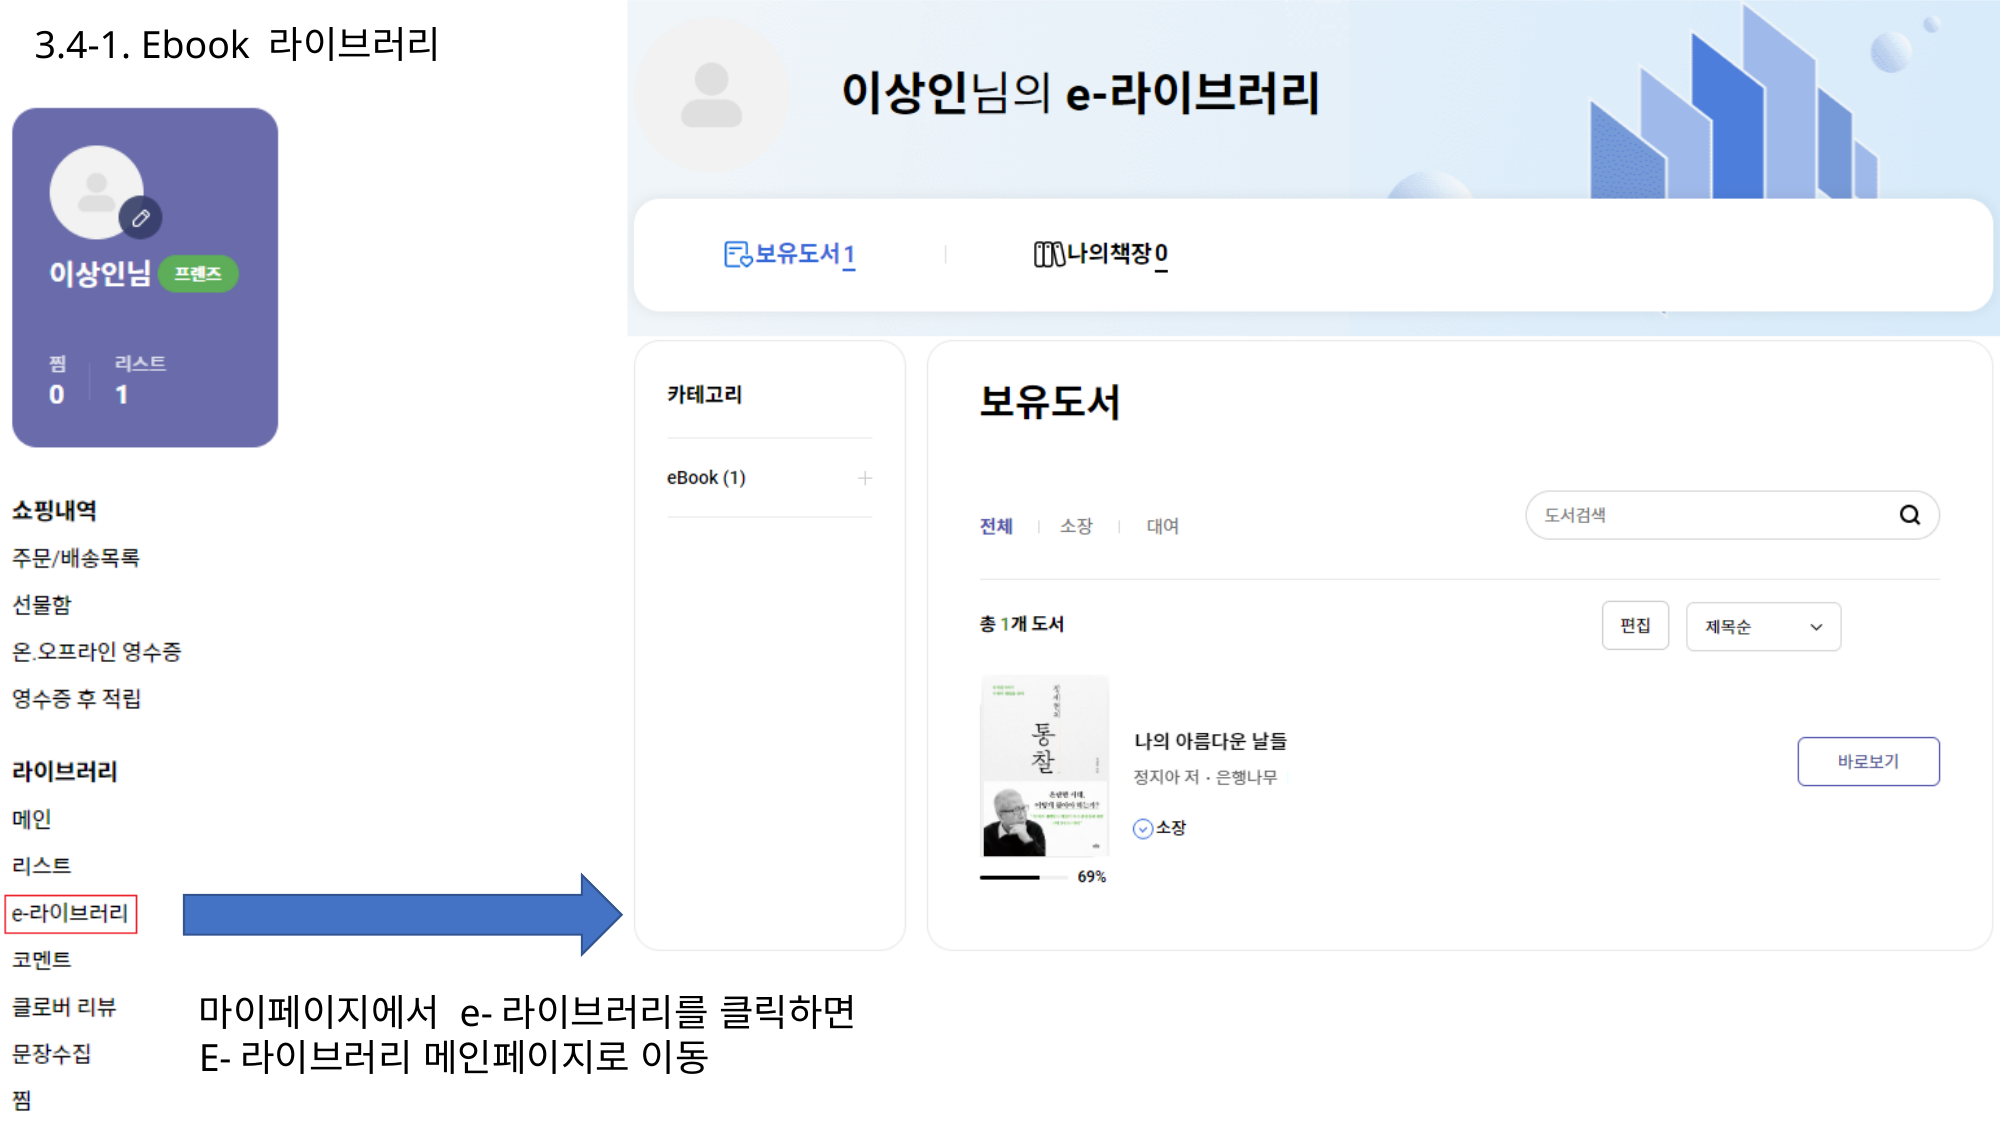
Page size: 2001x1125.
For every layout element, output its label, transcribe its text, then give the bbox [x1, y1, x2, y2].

text_box [294, 872, 624, 958]
picture [625, 0, 2000, 955]
picture [0, 102, 294, 1125]
text_box 마이페이지에서 e-라이브러리를 클릭하면 E-라이브러리 메인페이지로 이동 [294, 981, 1036, 1087]
text_box 3.4-1. Ebook 라이브러리 [19, 13, 625, 74]
